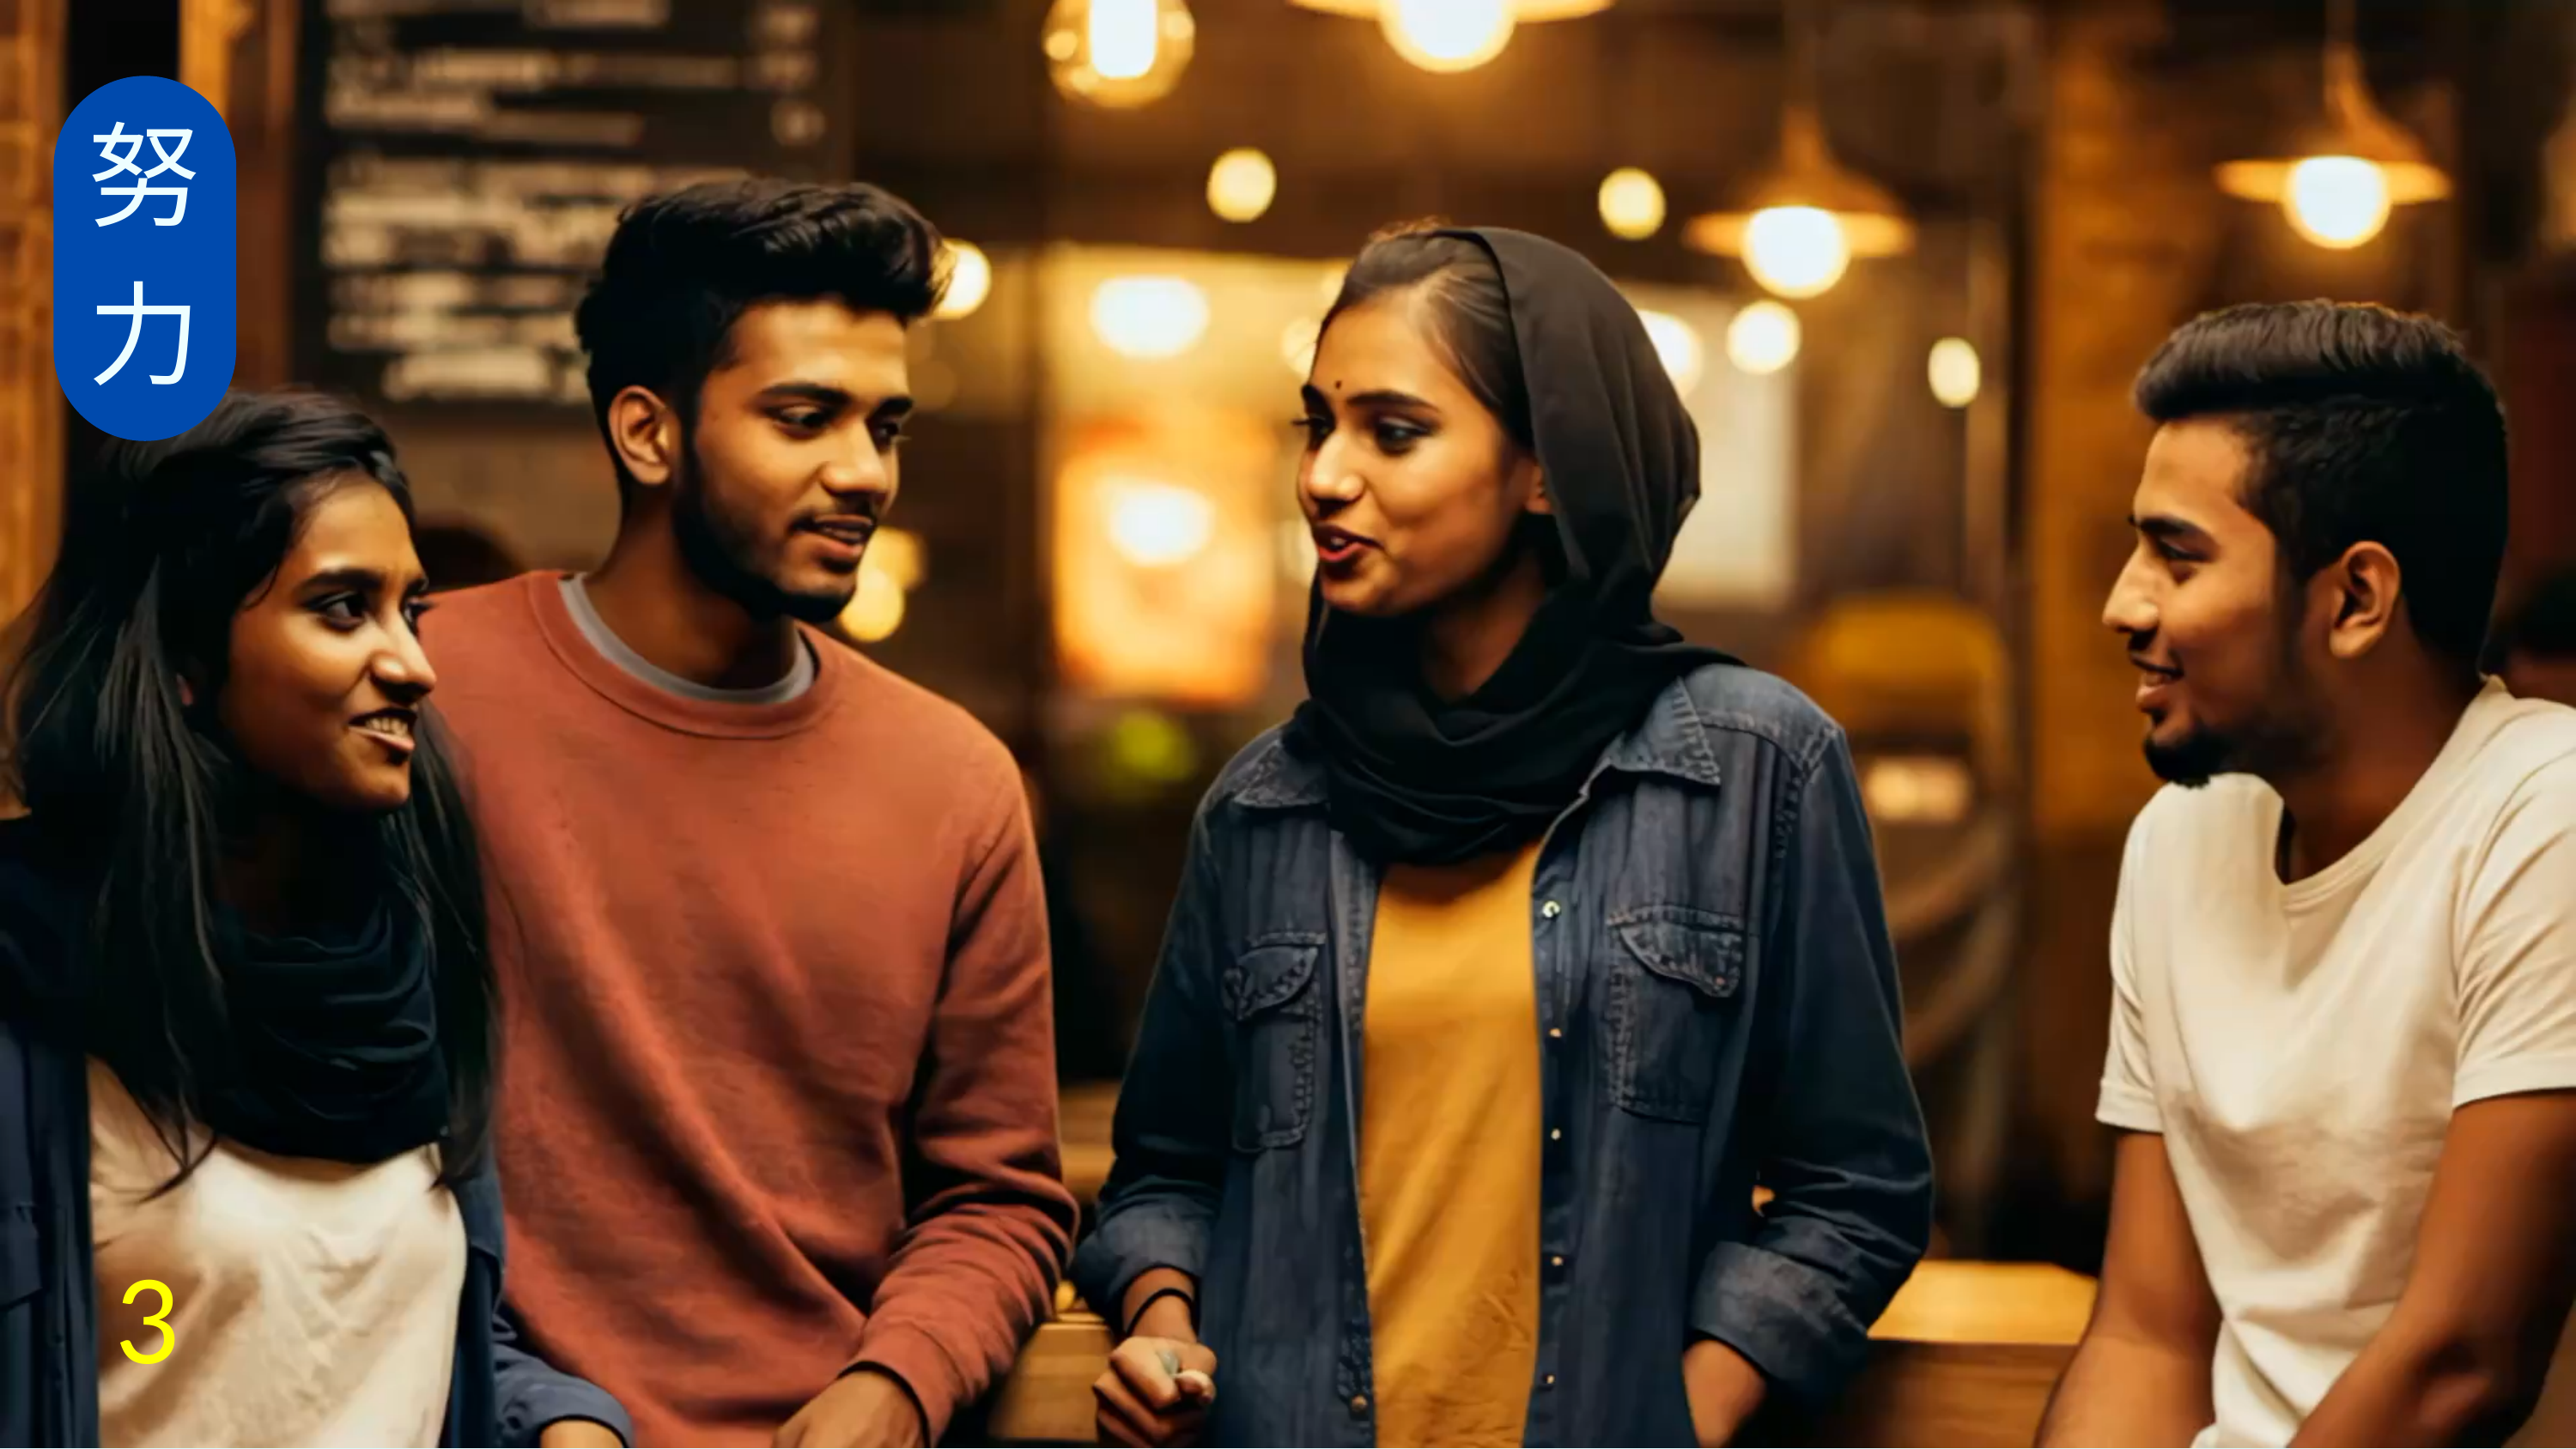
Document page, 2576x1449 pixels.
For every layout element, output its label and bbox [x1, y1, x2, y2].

text_box [0, 167, 328, 350]
text_box [0, 0, 2576, 1449]
